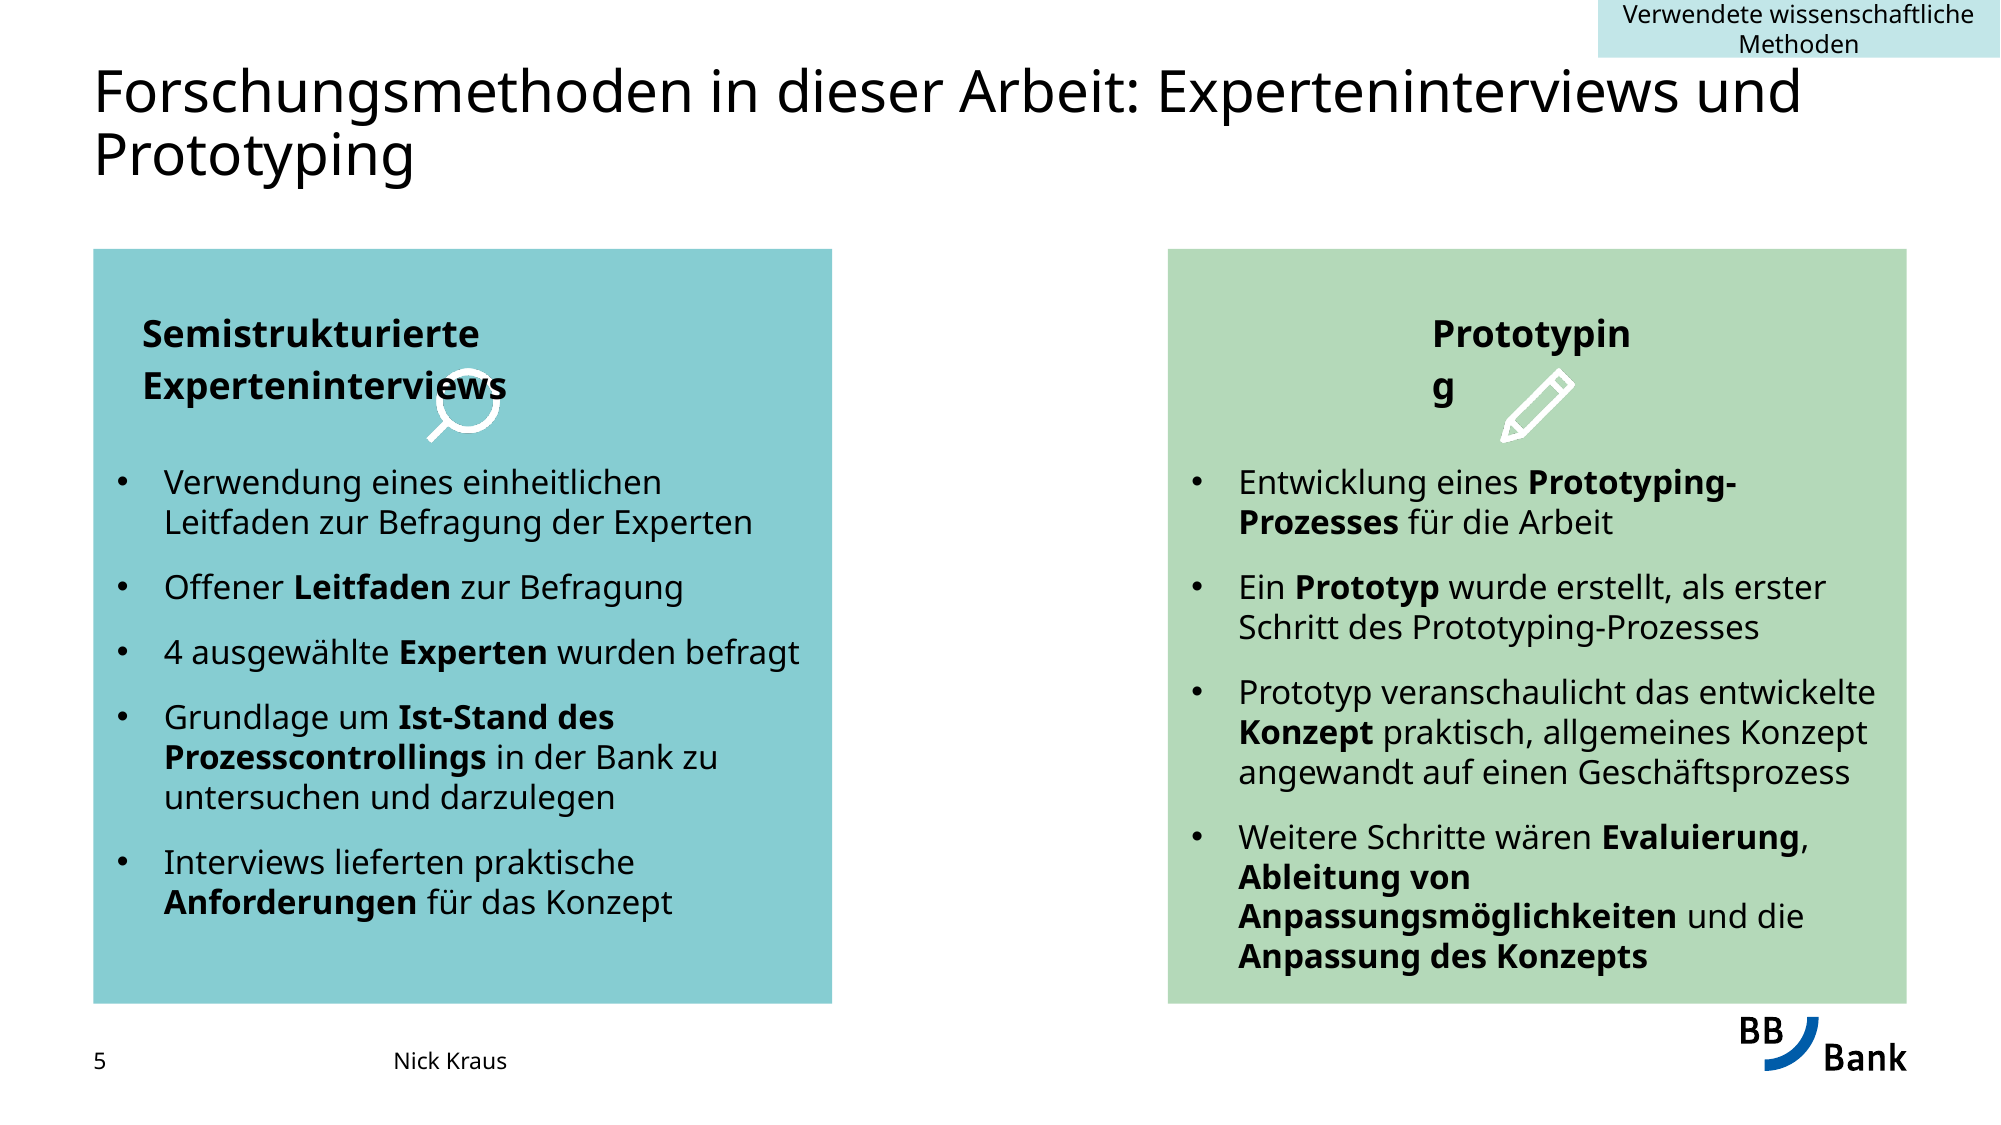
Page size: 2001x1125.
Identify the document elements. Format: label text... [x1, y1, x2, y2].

slide_number 5 Nick Kraus [93, 1050, 1347, 1075]
title Forschungsmethoden in dieser Arbeit: Experteninterviews und Prototyping [93, 61, 1907, 251]
text_box Semistrukturierte Experteninterviews [142, 302, 784, 407]
list Verwendung eines einheitlichen Leitfaden zur Befragung der Experten Offener Leitfaden zur Befragung 4 ausgewählte Experten wurden befragt Grundlage um Ist-Stand des Prozesscontrollings in der Bank zu untersuchen und darzulegen Interviews lieferten praktische Anforderungen für das Konzept [93, 251, 833, 1004]
text_box Verwendete wissenschaftliche Methoden [1597, 0, 2000, 59]
picture [1500, 368, 1575, 443]
text_box Prototyping [1431, 302, 1643, 407]
picture [425, 368, 500, 443]
text_box Entwicklung eines Prototyping-Prozesses für die Arbeit Ein Prototyp wurde erstellt, als erster Schritt des Prototyping-Prozesses Prototyp veranschaulicht das entwickelte Konzept praktisch, allgemeines Konzept angewandt auf einen Geschäftsprozess Weitere Schritte wären Evaluierung, Ableitung von Anpassungsmöglichkeiten und die Anpassung des Konzepts [1167, 248, 1907, 1004]
